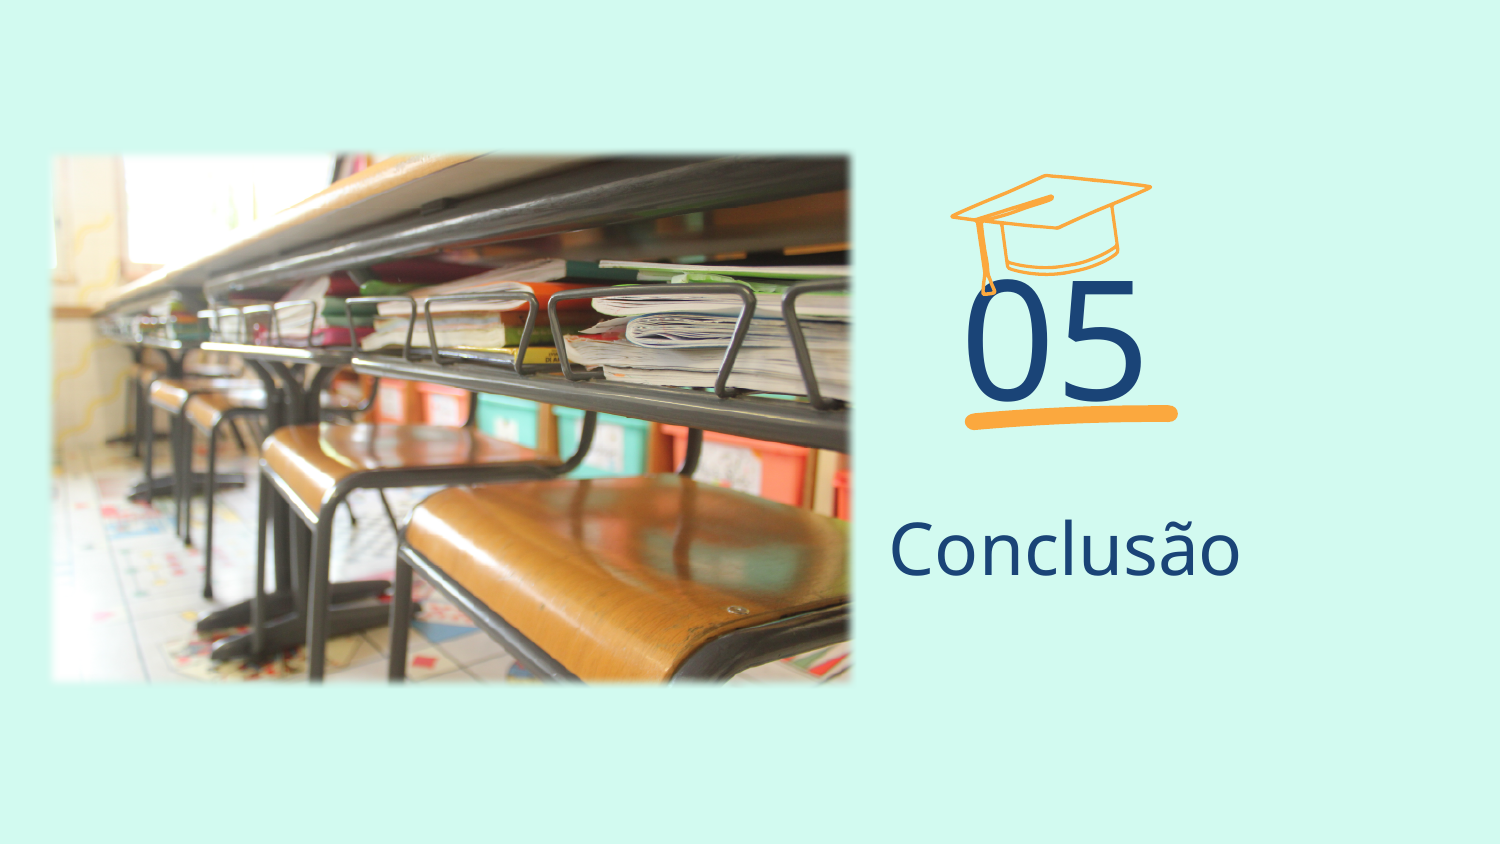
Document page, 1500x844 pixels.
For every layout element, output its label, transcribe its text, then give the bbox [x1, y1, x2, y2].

title 05 [945, 237, 1447, 431]
text_box [951, 174, 1152, 296]
picture [44, 147, 857, 689]
title Conclusão [857, 464, 1383, 541]
